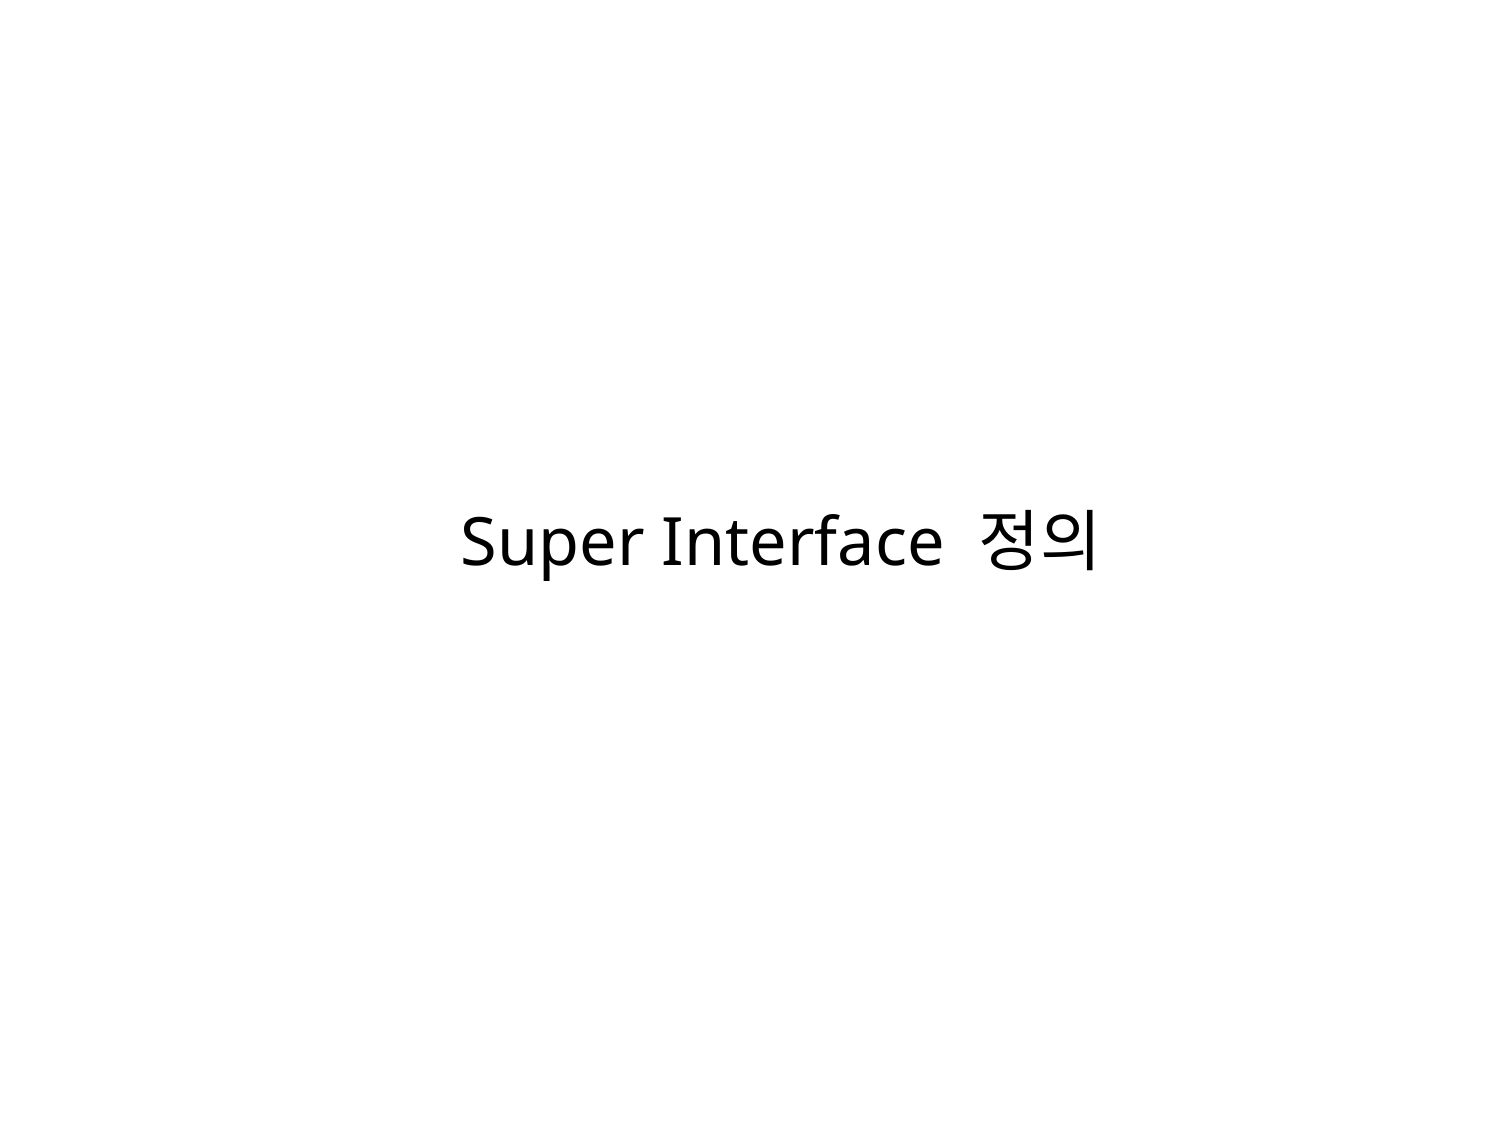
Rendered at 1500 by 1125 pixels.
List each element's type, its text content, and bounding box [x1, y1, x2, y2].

text_box Super Interface 정의 [445, 491, 1117, 587]
